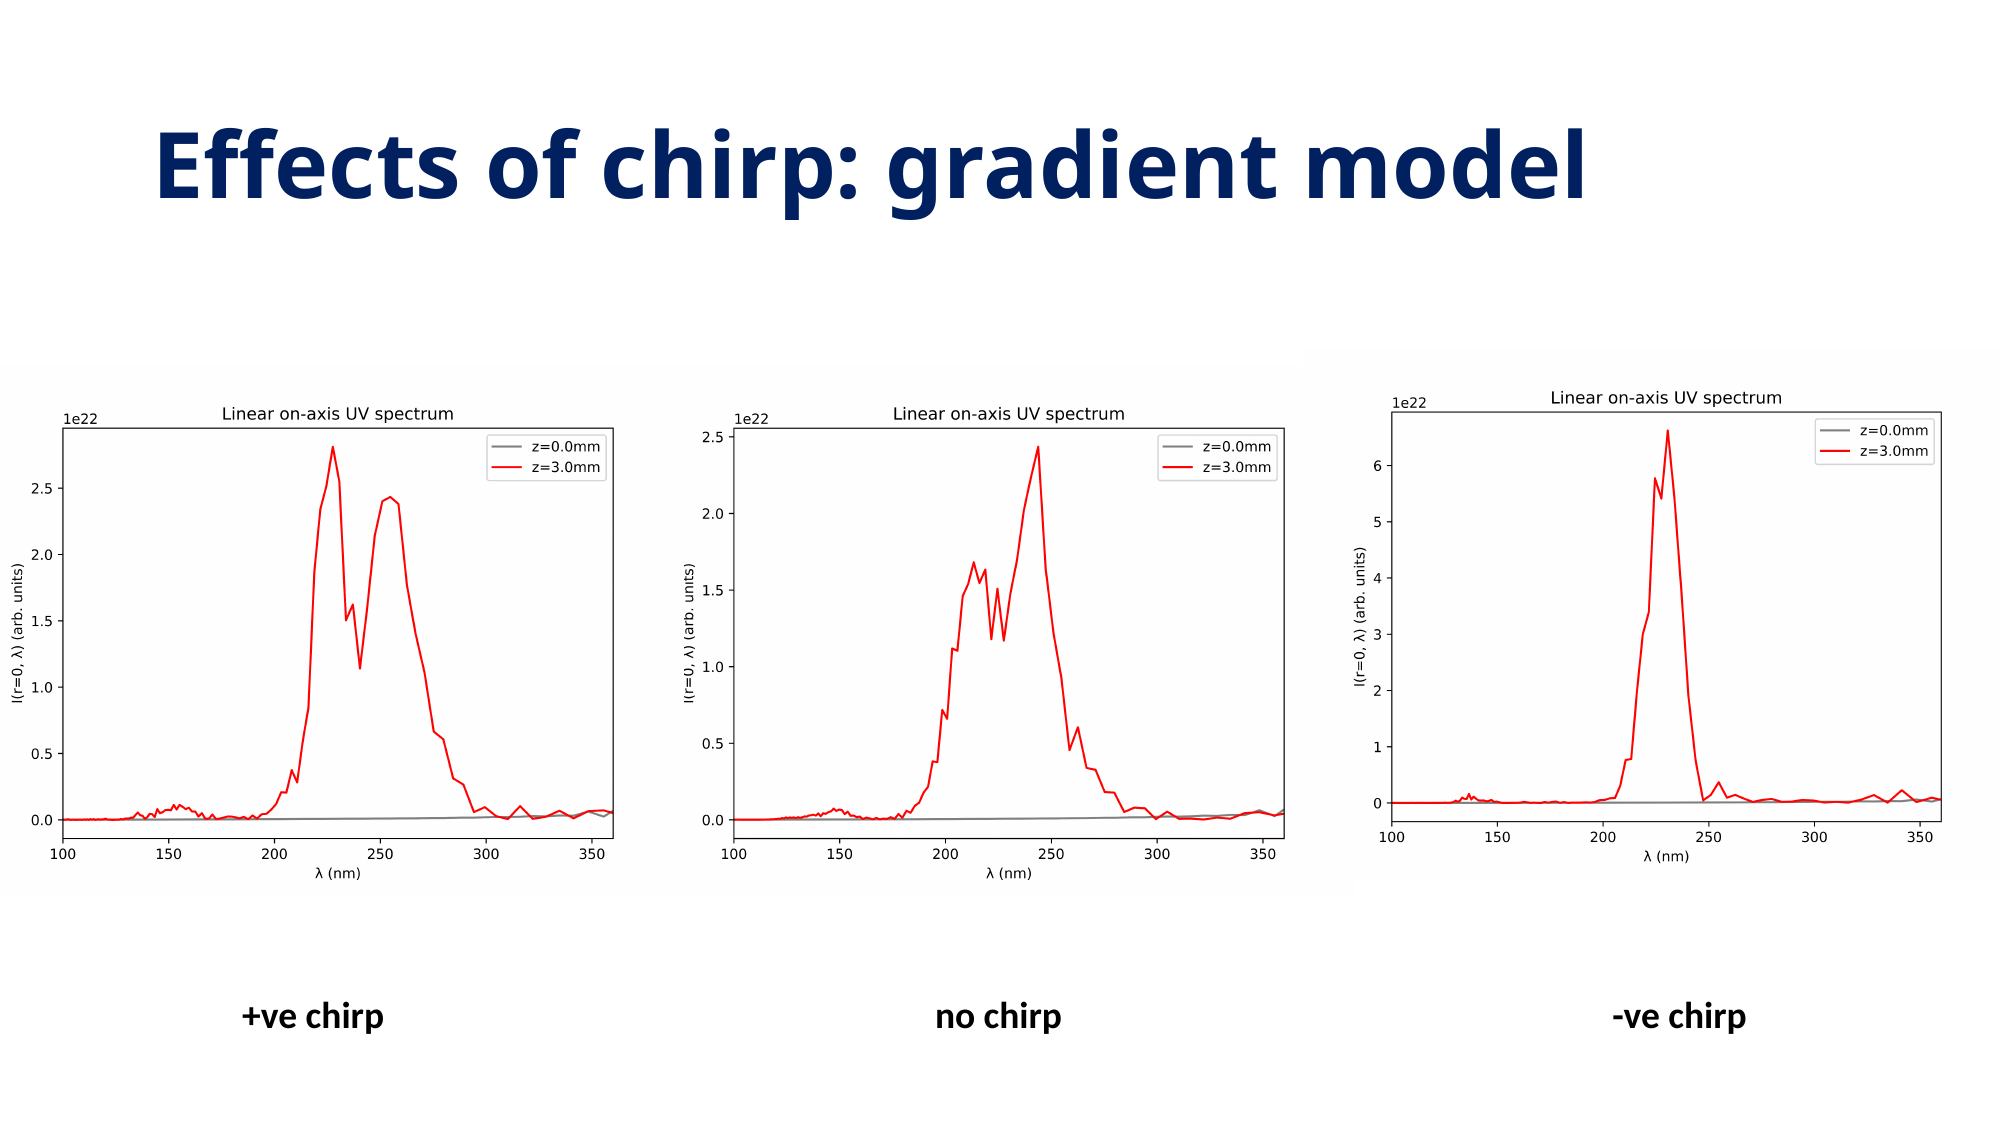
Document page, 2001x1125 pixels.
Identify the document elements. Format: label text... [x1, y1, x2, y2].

text_box +ve chirp [227, 984, 399, 1044]
text_box no chirp [920, 984, 1077, 1044]
title Effects of chirp: gradient model [137, 59, 1863, 278]
picture [0, 348, 2000, 897]
text_box -ve chirp [1597, 984, 1807, 1044]
